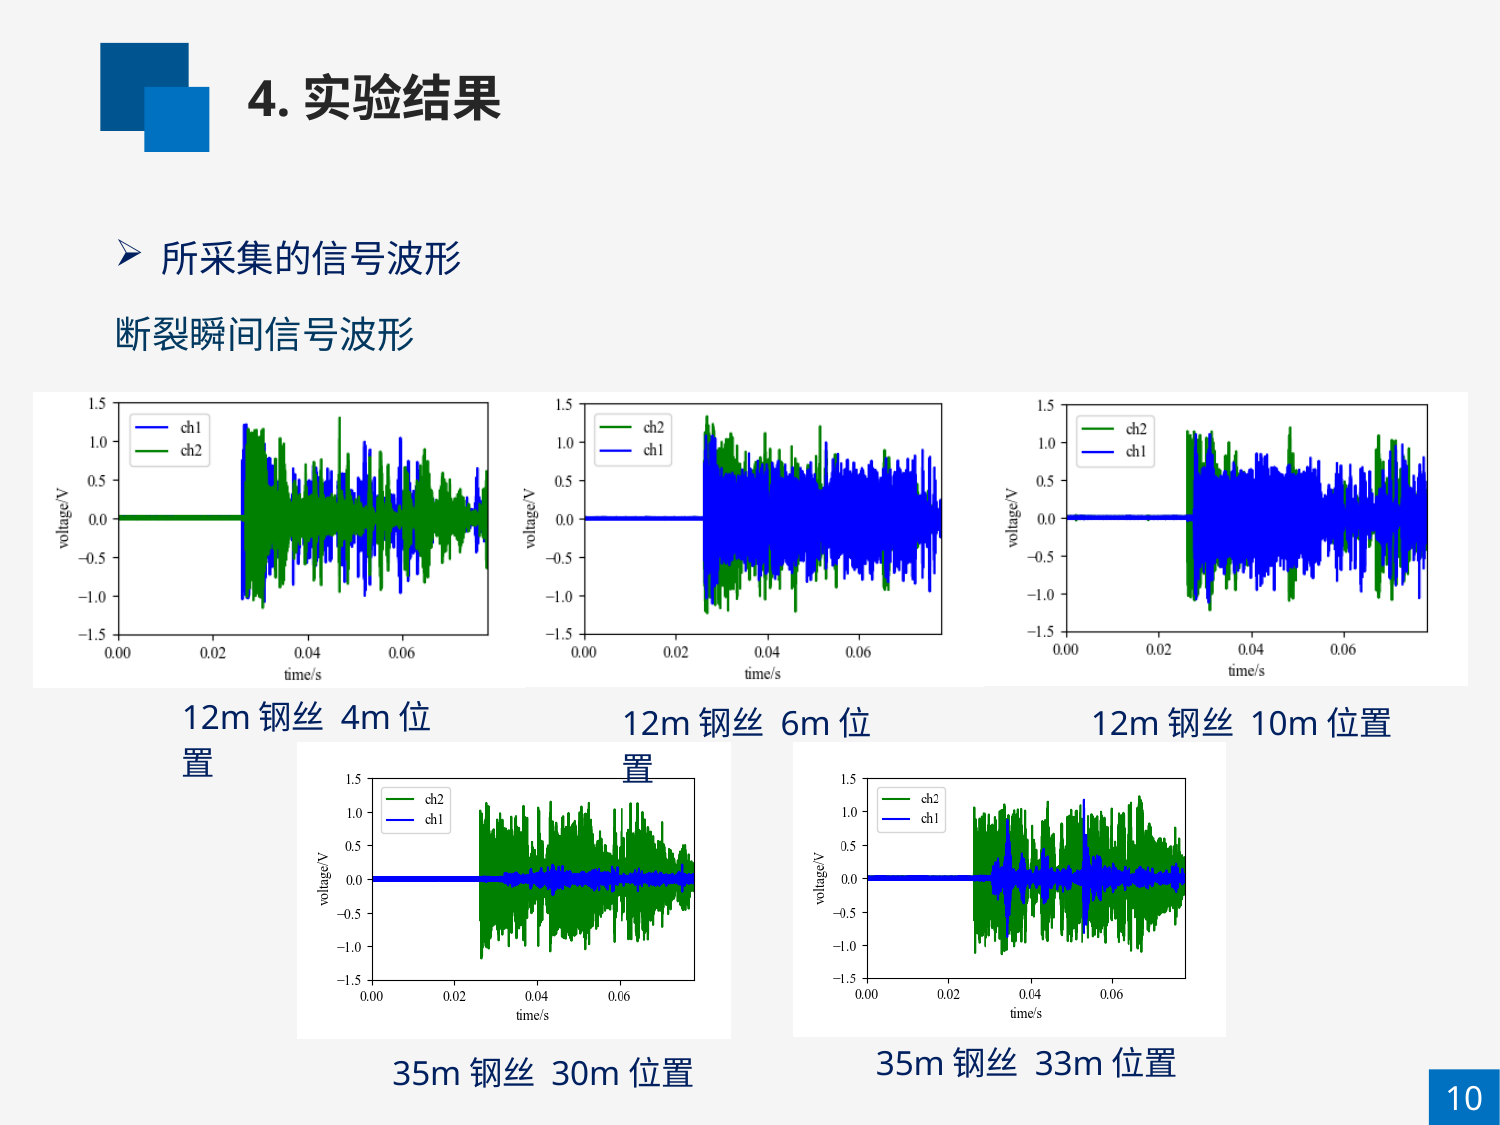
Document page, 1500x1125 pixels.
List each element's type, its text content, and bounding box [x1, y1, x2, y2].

picture [297, 742, 731, 1039]
text_box 12m钢丝 10m位置 [1076, 688, 1429, 750]
text_box 12m钢丝 6m位置 [607, 688, 917, 795]
text_box 35m钢丝 30m位置 [377, 1039, 723, 1100]
picture [33, 392, 1468, 688]
picture [793, 742, 1226, 1037]
text_box 12m钢丝 4m位置 [167, 688, 477, 790]
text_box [1411, 1069, 1500, 1125]
text_box 所采集的信号波形 [100, 227, 1048, 288]
text_box 35m钢丝 33m位置 [861, 1037, 1206, 1090]
text_box 4.实验结果 [232, 59, 1400, 135]
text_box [100, 42, 210, 152]
text_box 断裂瞬间信号波形 [100, 302, 655, 363]
